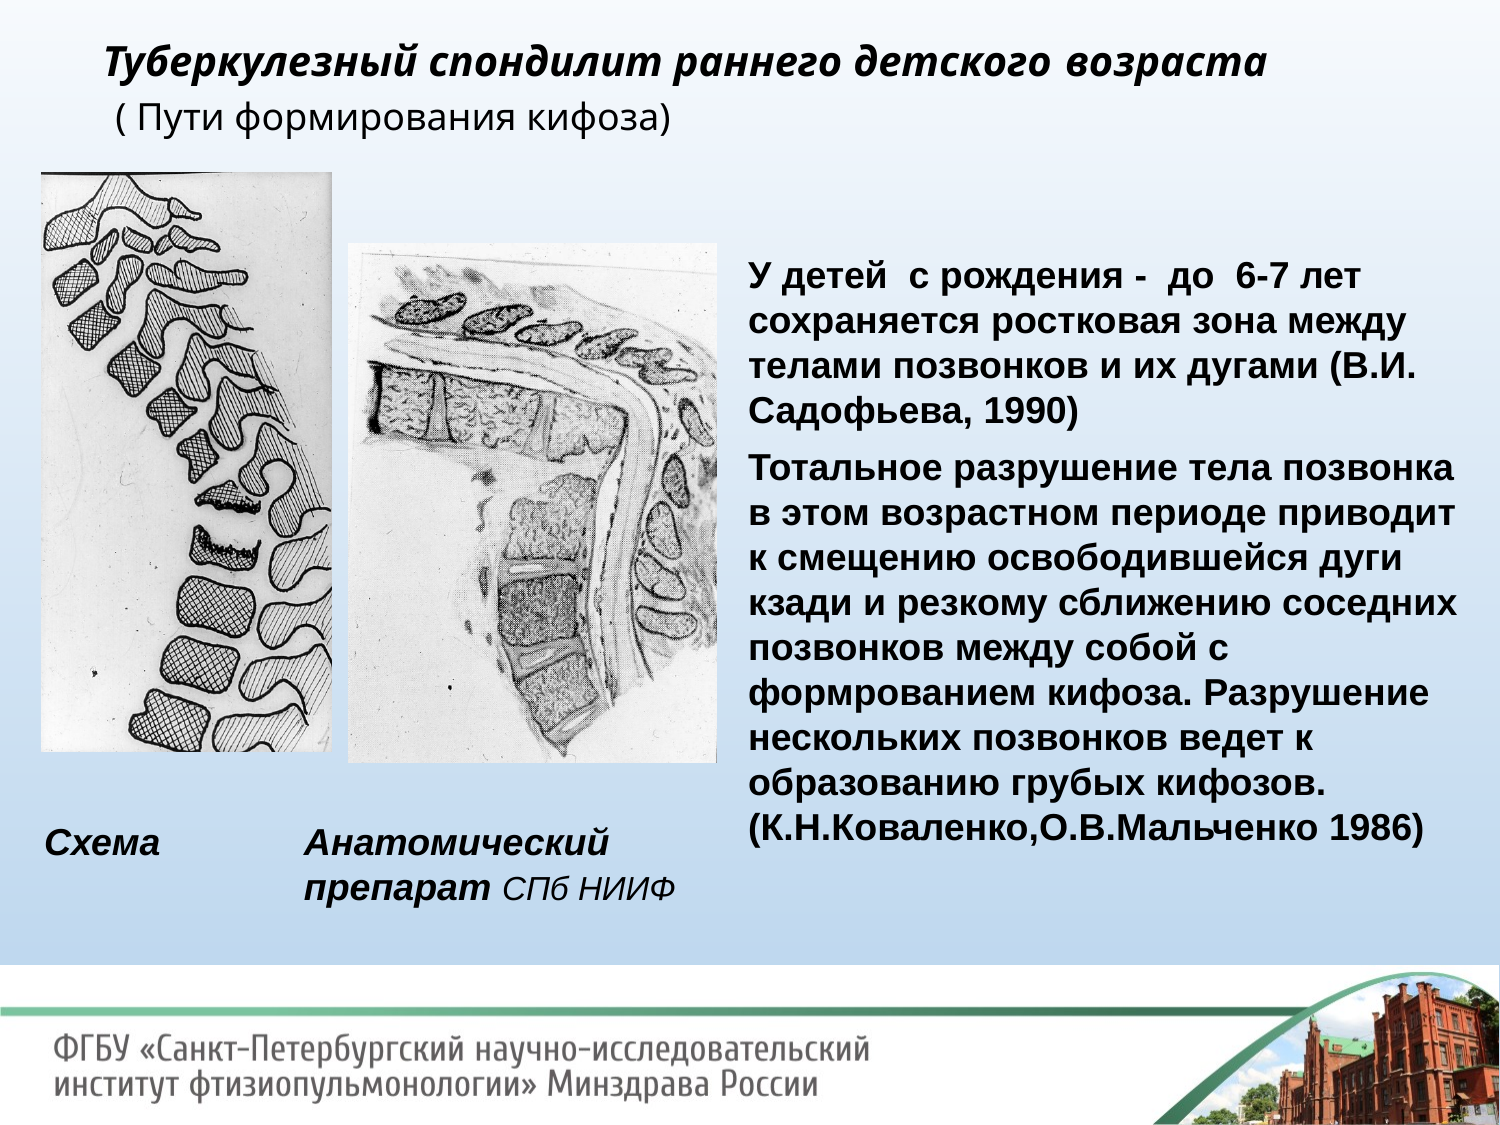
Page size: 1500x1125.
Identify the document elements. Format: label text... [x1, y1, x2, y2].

text_box Aнатомический препарат СПб НИИФ [289, 810, 821, 916]
title Туберкулезный спондилит раннего детского возраста ( Пути формирования кифоза) [87, 17, 1438, 158]
picture [348, 243, 717, 763]
text_box Схема [29, 810, 254, 871]
text_box У детей с рождения - до 6-7 лет сохраняется ростковая зона между телами позвонков и их дугами (В.И. Садофьева, 1990) Тотальное разрушение тела позвонка в этом возрастном периоде приводит к смещению освободившейся дуги кзади и резкому сближению соседних позвонков между собой с формрованием кифоза. Разрушение нескольких позвонков ведет к образованию грубых кифозов. (К.Н.Коваленко,О.В.Мальченко 1986) [733, 243, 1490, 856]
picture [0, 965, 1499, 1125]
picture [41, 172, 332, 752]
